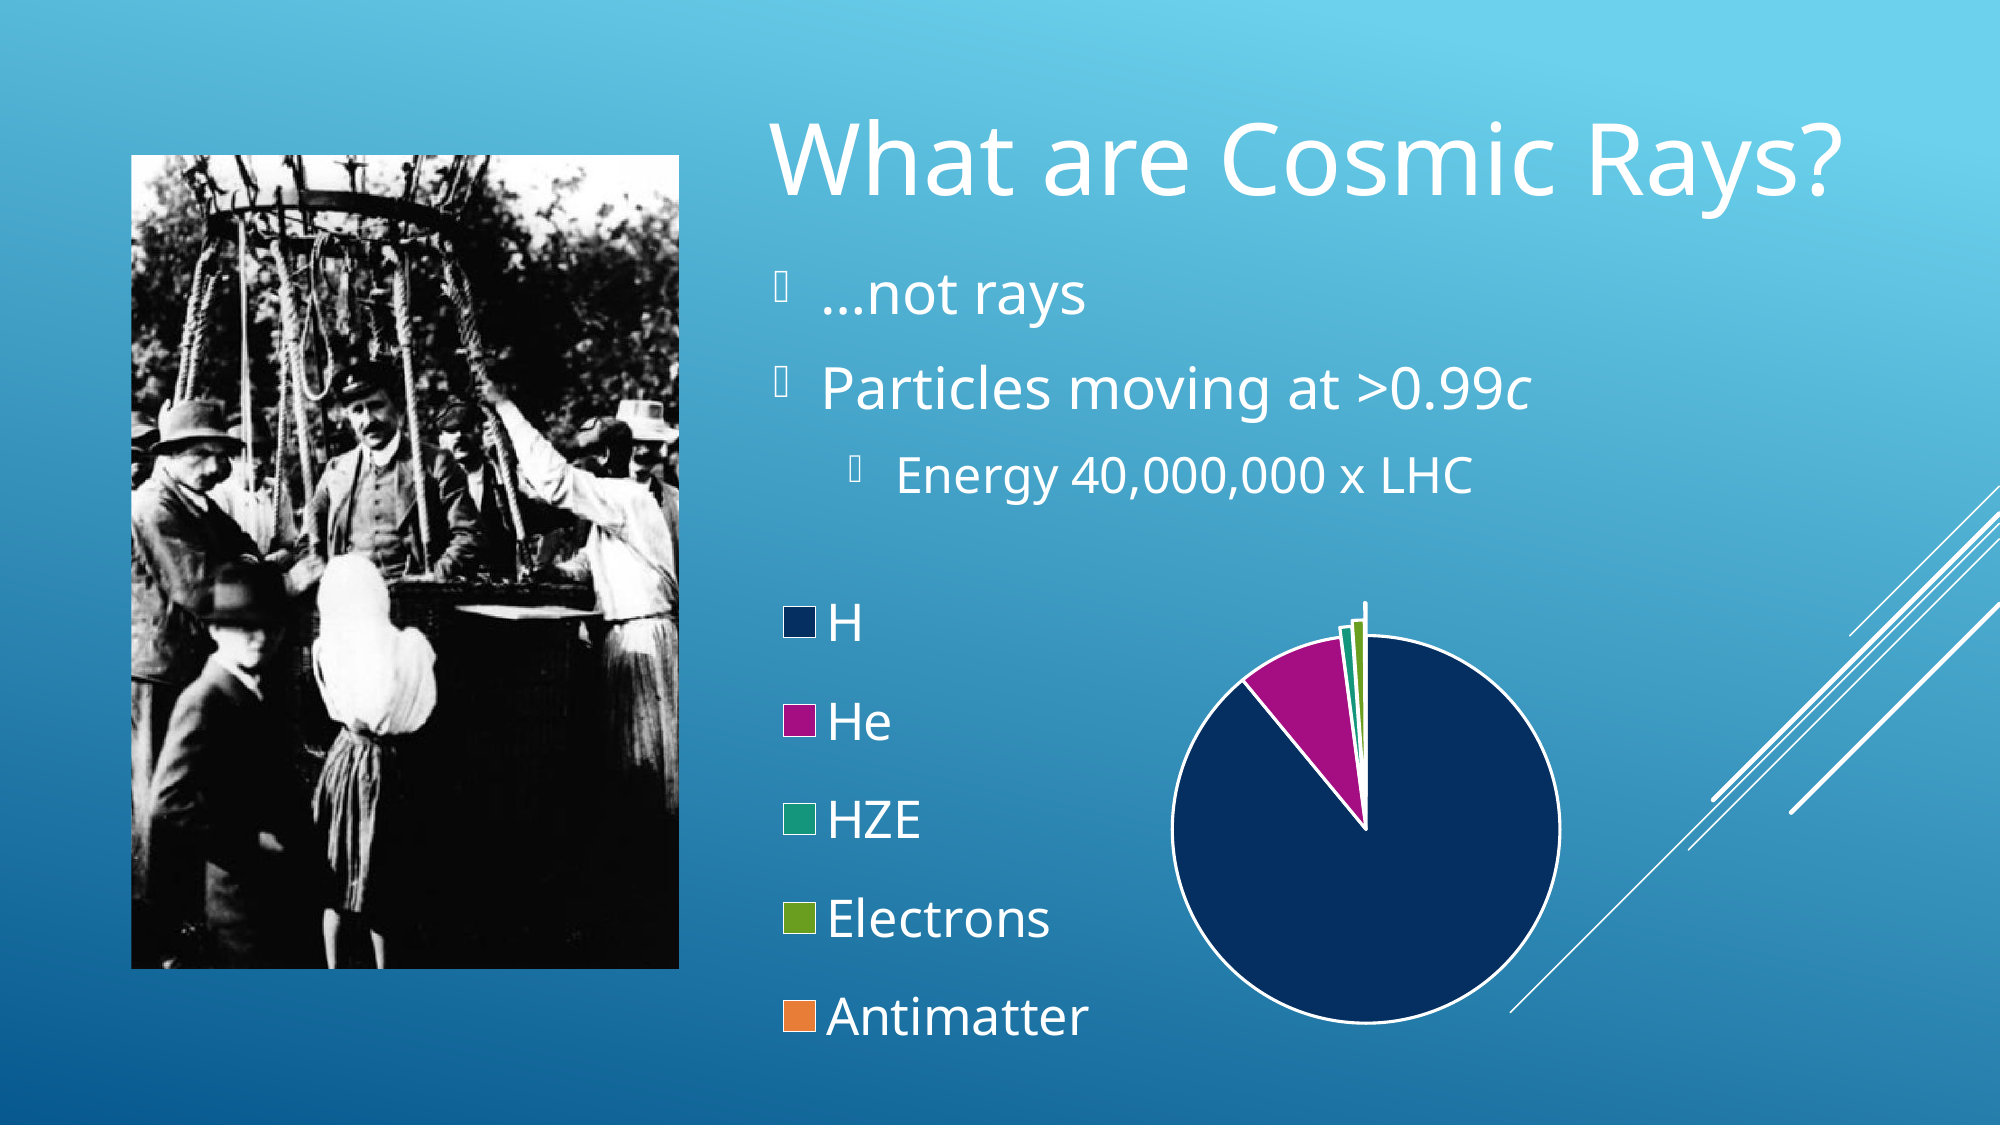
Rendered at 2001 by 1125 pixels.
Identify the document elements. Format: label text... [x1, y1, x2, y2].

list …not rays Particles moving at >0.99c Energy 40,000,000 x LHC [758, 245, 1830, 521]
chart [768, 535, 1610, 1124]
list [131, 155, 680, 969]
text_box What are Cosmic Rays? [678, 66, 1910, 245]
